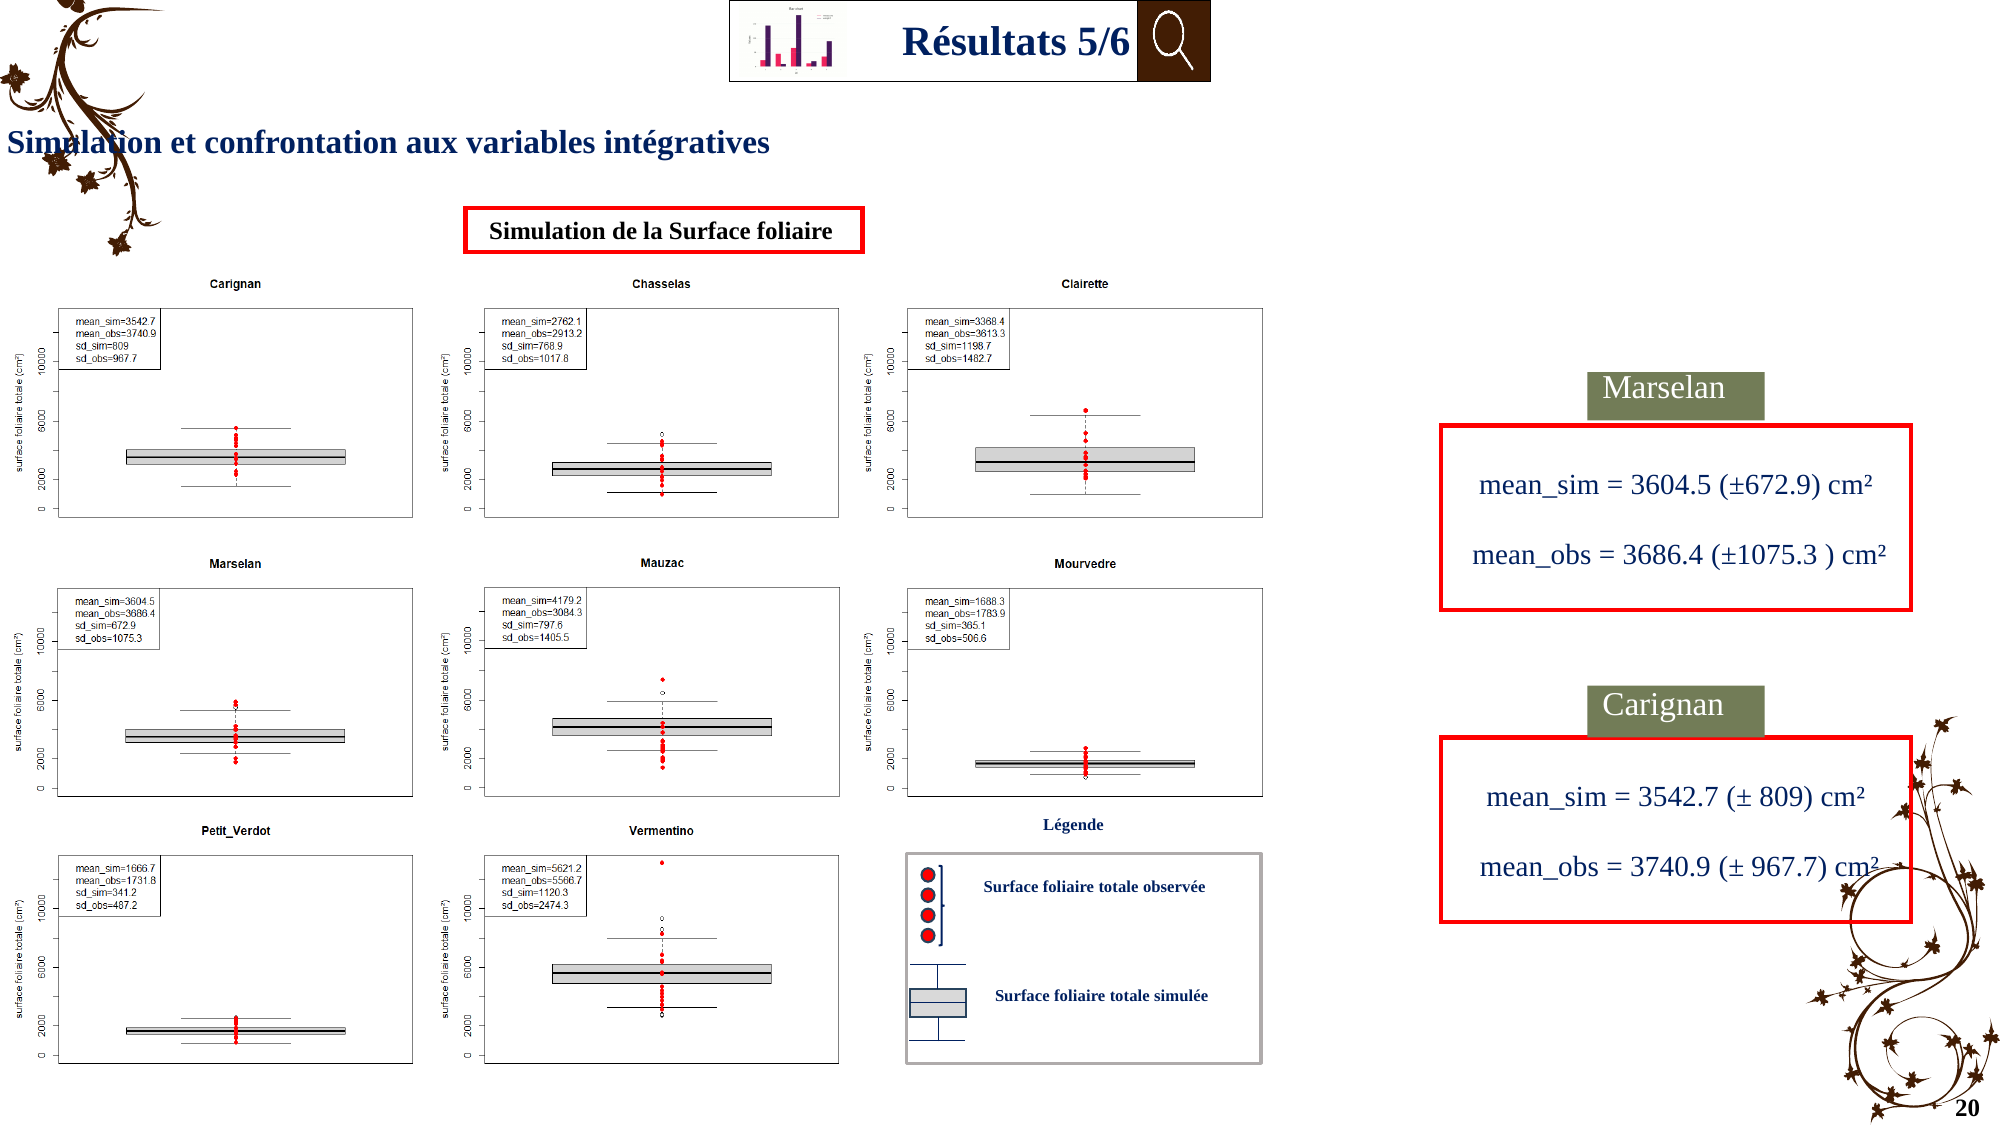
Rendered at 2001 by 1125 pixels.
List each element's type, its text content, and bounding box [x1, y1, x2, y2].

text_box mean_sim = 3542.7 (± 809) cm² mean_obs = 3740.9 (± 967.7) cm² [1440, 736, 1912, 923]
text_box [10, 258, 1287, 1125]
text_box mean_sim = 3604.5 (±672.9) cm² mean_obs = 3686.4 (±1075.3 ) cm² [1440, 424, 1912, 611]
text_box Carignan [1587, 685, 1765, 738]
text_box Simulation et confrontation aux variables intégratives [0, 112, 995, 168]
slide_number 20 [1906, 1076, 1996, 1125]
text_box Marselan [1587, 372, 1765, 421]
text_box Simulation de la Surface foliaire [465, 207, 864, 253]
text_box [729, 0, 1211, 81]
